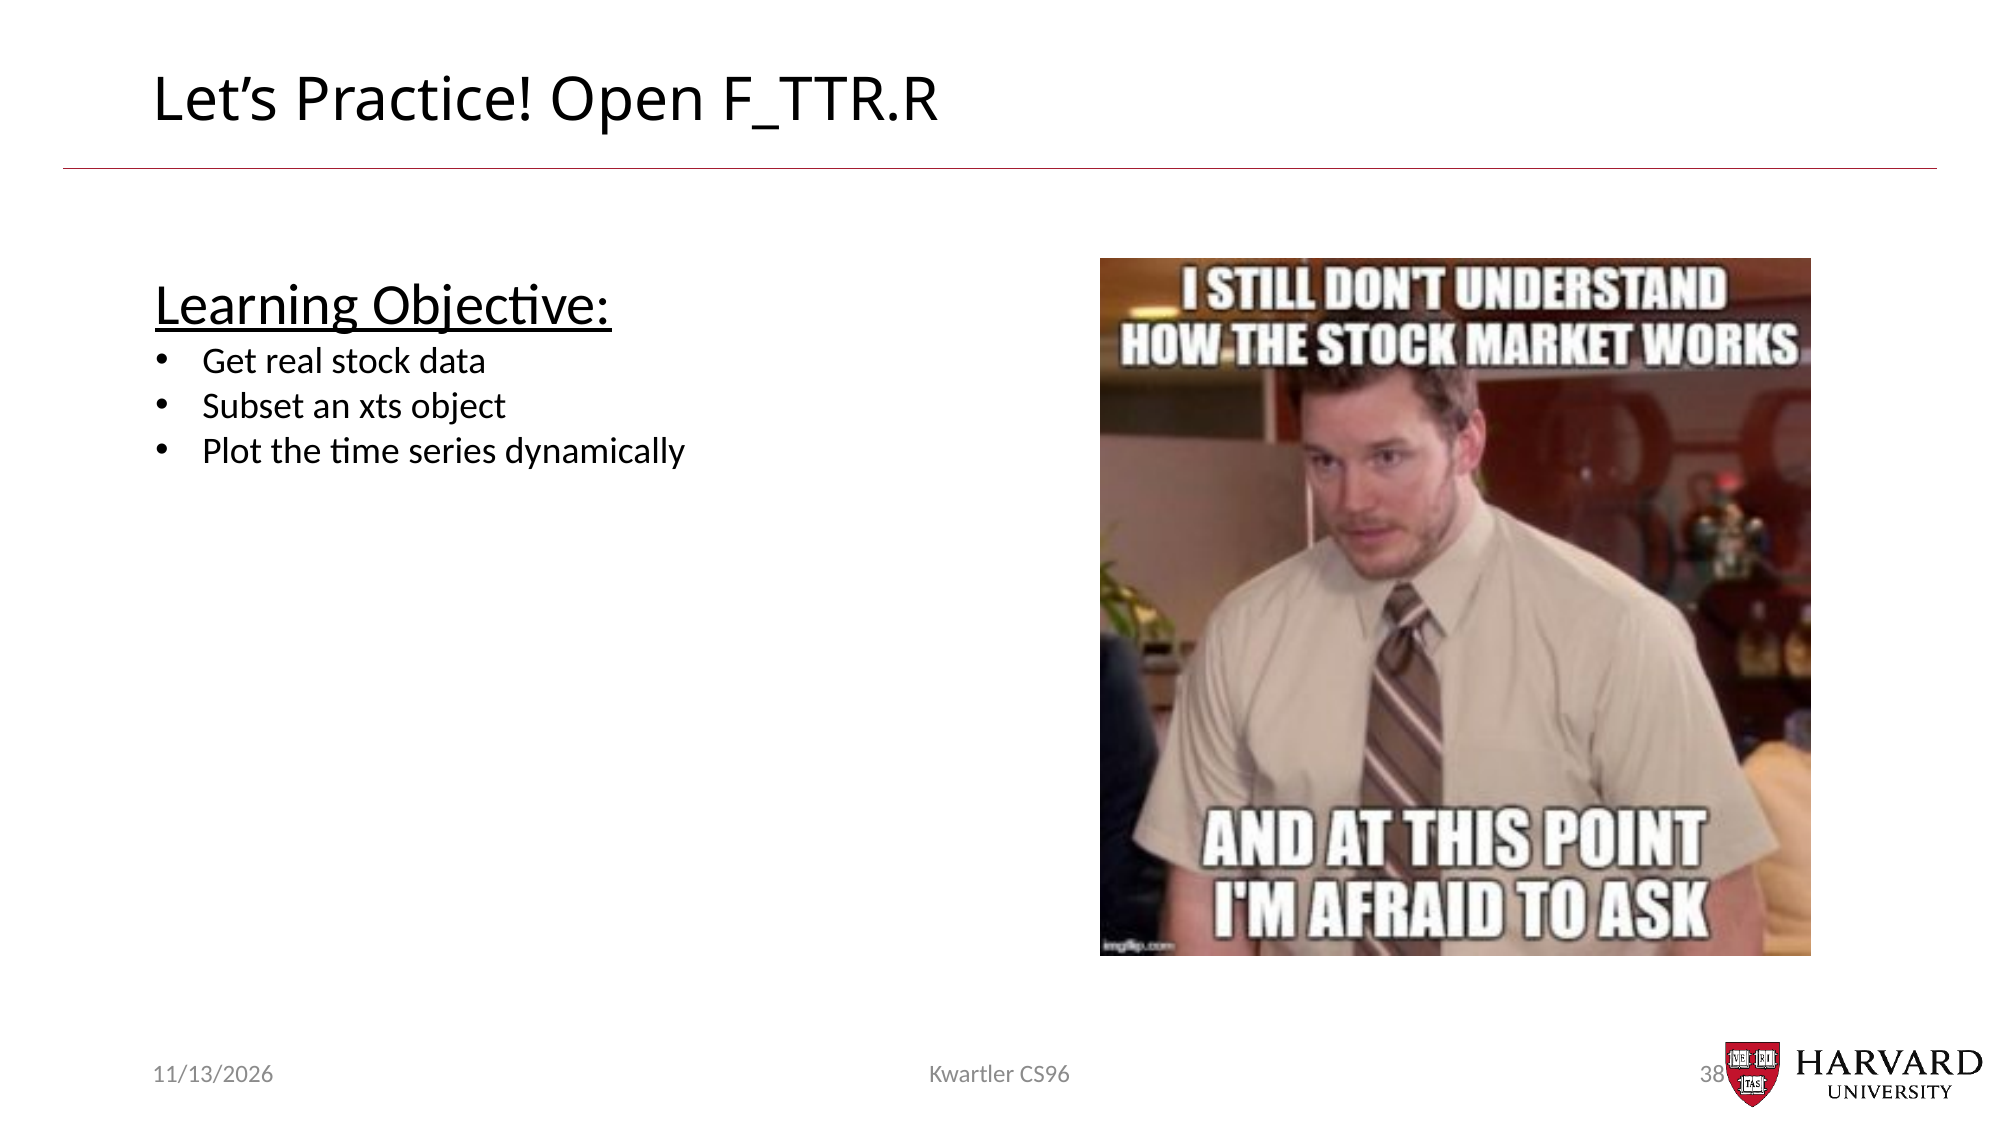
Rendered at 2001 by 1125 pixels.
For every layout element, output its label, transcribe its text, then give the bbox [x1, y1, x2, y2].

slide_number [137, 1042, 588, 1103]
text_box 38 [1412, 1042, 1741, 1103]
footer Kwartler CS96 [662, 1042, 1338, 1103]
text_box Learning Objective: Get real stock data Subset an xts object Plot the time series dynamically [140, 258, 701, 479]
title Let’s Practice! Open F_TTR.R [137, 59, 1863, 142]
picture [1703, 1024, 2001, 1125]
picture [1099, 258, 1811, 956]
